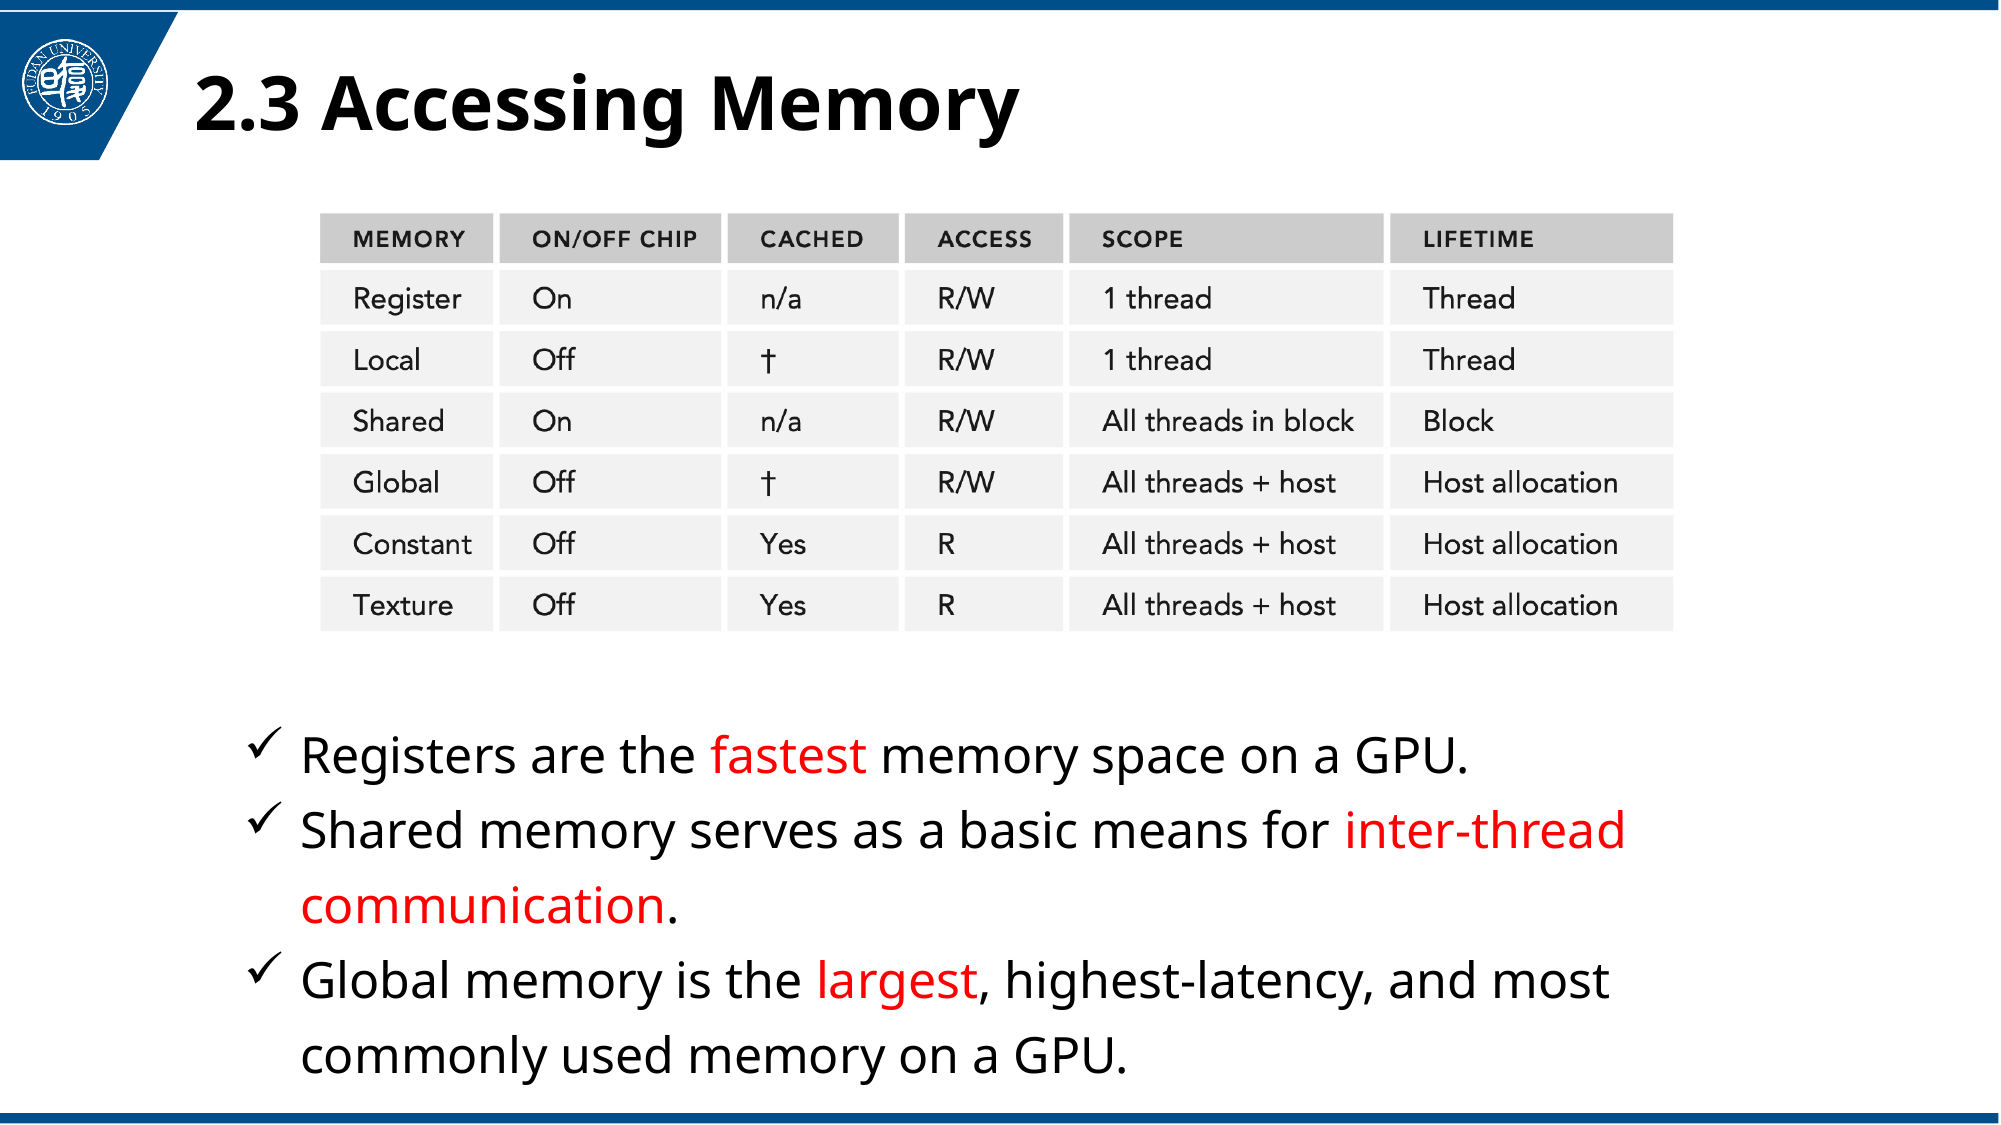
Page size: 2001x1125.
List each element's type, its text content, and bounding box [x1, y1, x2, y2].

text_box 2.3 Accessing Memory [179, 31, 1861, 181]
picture [22, 39, 108, 125]
text_box Registers are the fastest memory space on a GPU. Shared memory serves as a basic means for inter-thread communication. Global memory is the largest, highest-latency, and most commonly used memory on a GPU. [228, 701, 1874, 1125]
picture [311, 203, 1681, 644]
